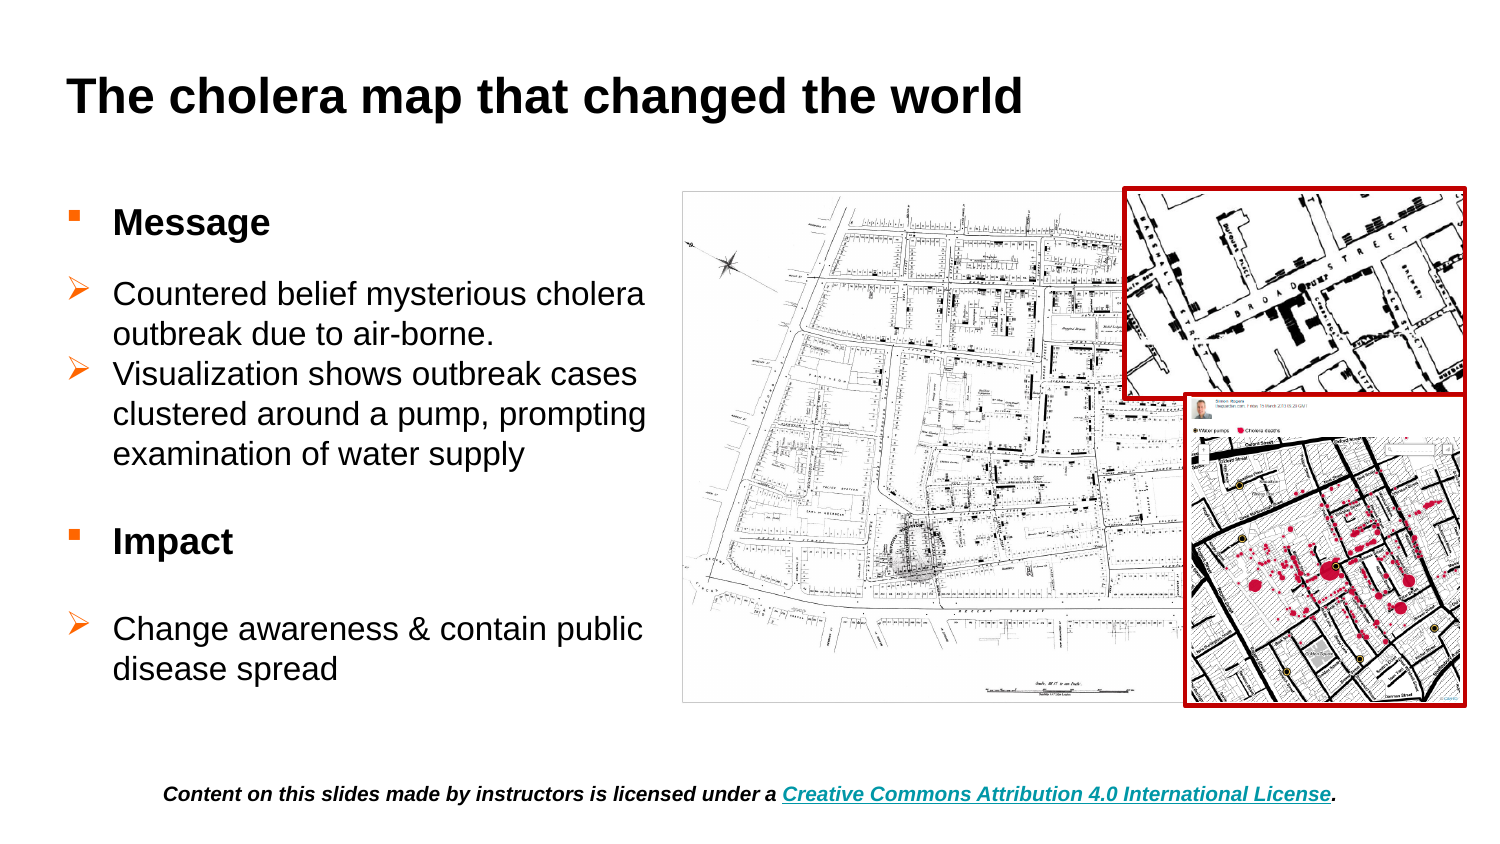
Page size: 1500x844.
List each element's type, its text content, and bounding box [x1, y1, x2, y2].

picture [681, 190, 1464, 704]
title The cholera map that changed the world [51, 48, 1449, 143]
text_box Message Countered belief mysterious cholera outbreak due to air-borne. Visualization shows outbreak cases clustered around a pump, prompting examination of water supply Impact Change awareness & contain public disease spread [51, 190, 682, 740]
